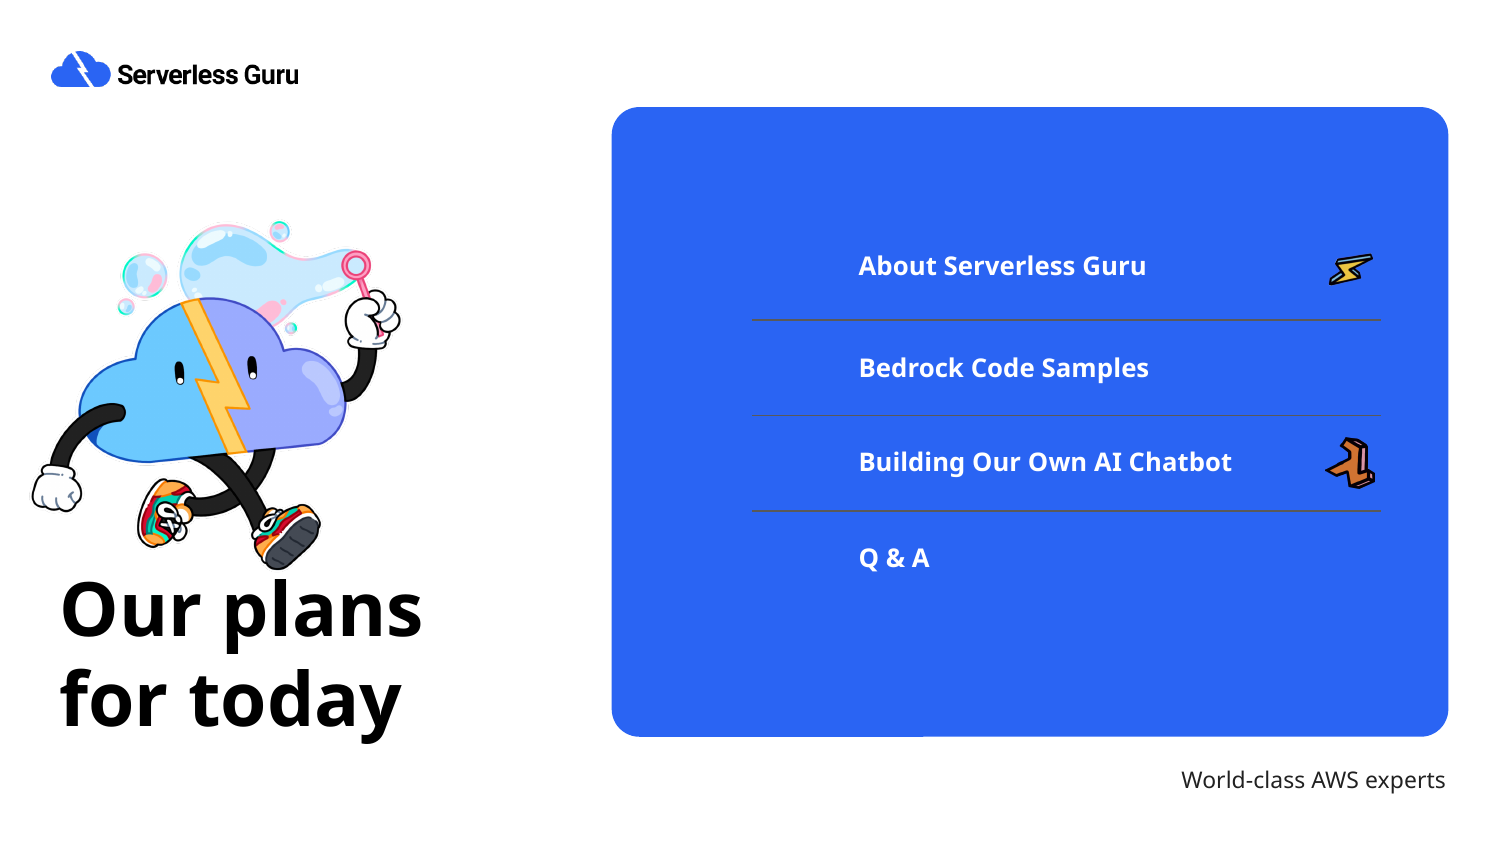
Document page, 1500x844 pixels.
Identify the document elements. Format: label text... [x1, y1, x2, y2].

list Bedrock Code Samples [843, 332, 1290, 398]
list Q & A [843, 521, 1290, 588]
picture [1325, 437, 1375, 489]
picture [0, 51, 471, 701]
title Our plans for today [44, 708, 470, 778]
picture [1326, 242, 1374, 296]
list About Serverless Guru [843, 229, 1290, 296]
list Building Our Own AI Chatbot [843, 426, 1290, 493]
